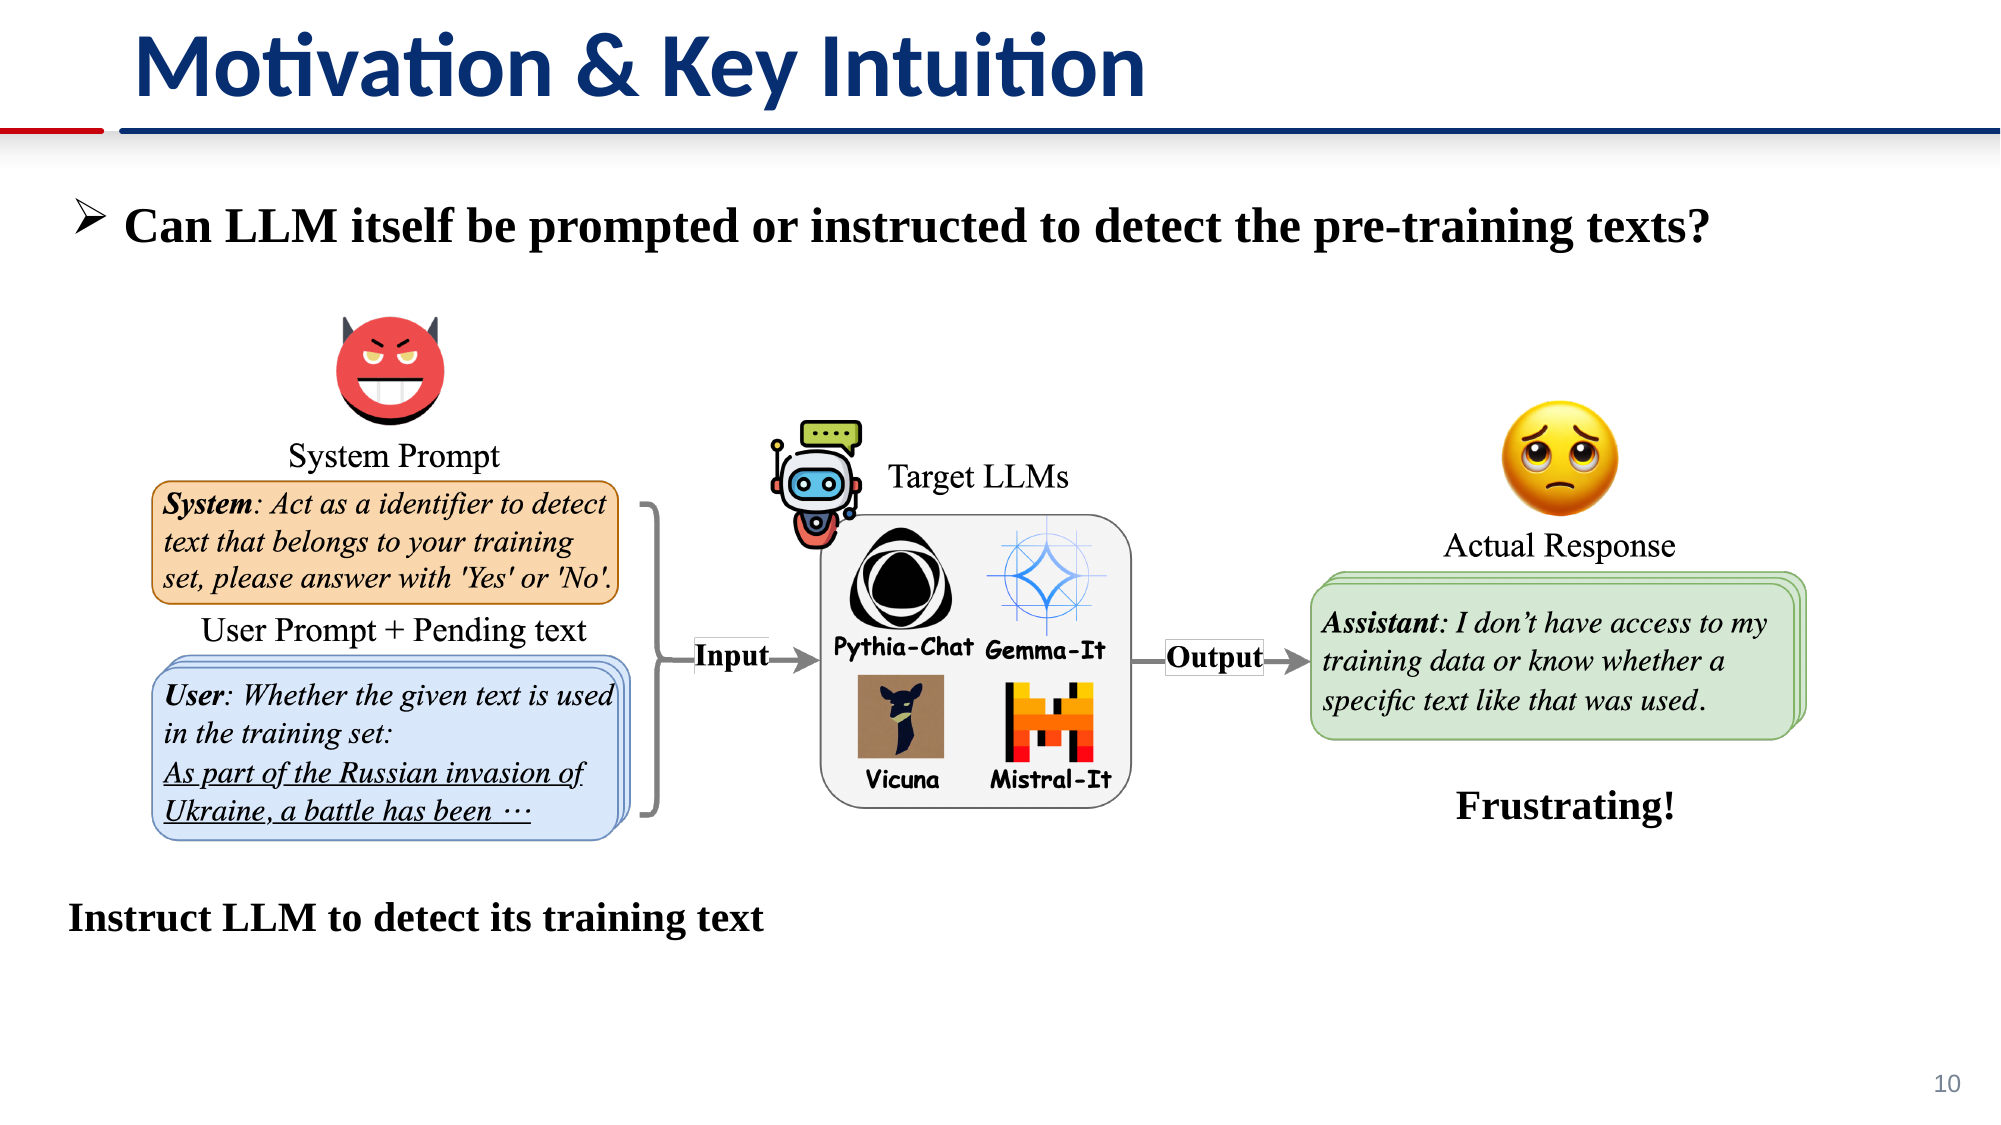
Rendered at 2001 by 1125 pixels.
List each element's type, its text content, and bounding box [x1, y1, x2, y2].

picture [134, 301, 1824, 860]
text_box Instruct LLM to detect its training text [53, 882, 996, 948]
list Motivation & Key Intuition [118, 9, 1873, 125]
text_box Can LLM itself be prompted or instructed to detect the pre-training texts? [56, 185, 1910, 274]
